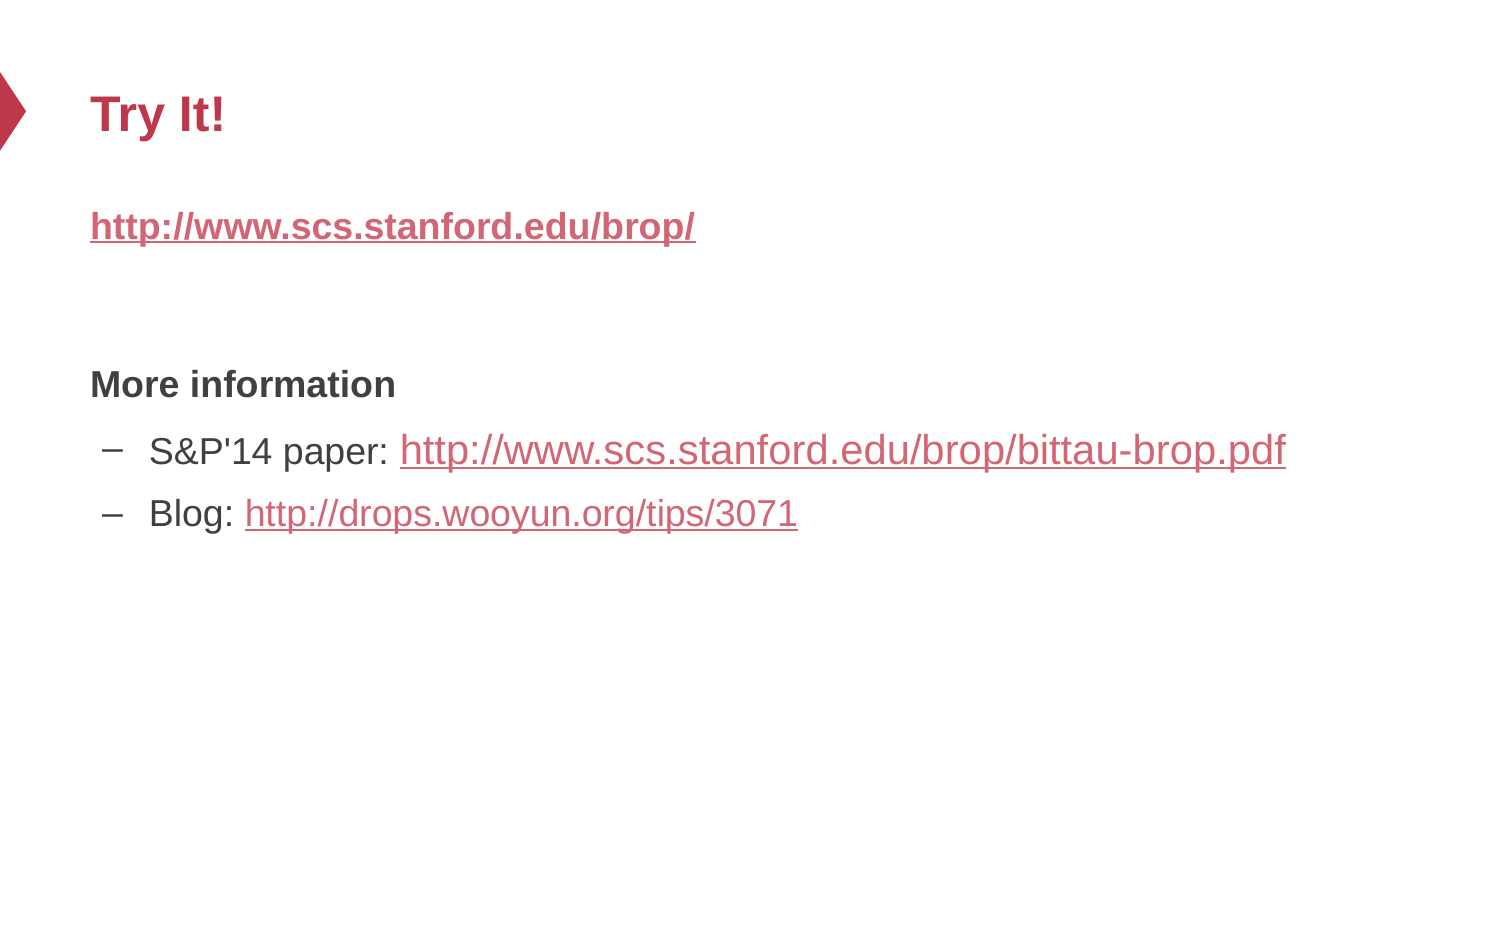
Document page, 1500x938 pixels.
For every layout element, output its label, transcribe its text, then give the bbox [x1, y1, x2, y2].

list http://www.scs.stanford.edu/brop/ More information S&P'14 paper: http://www.scs.stanford.edu/brop/bittau-brop.pdf Blog: http://drops.wooyun.org/tips/3071 [75, 185, 1425, 804]
title Try It! [75, 37, 1425, 185]
